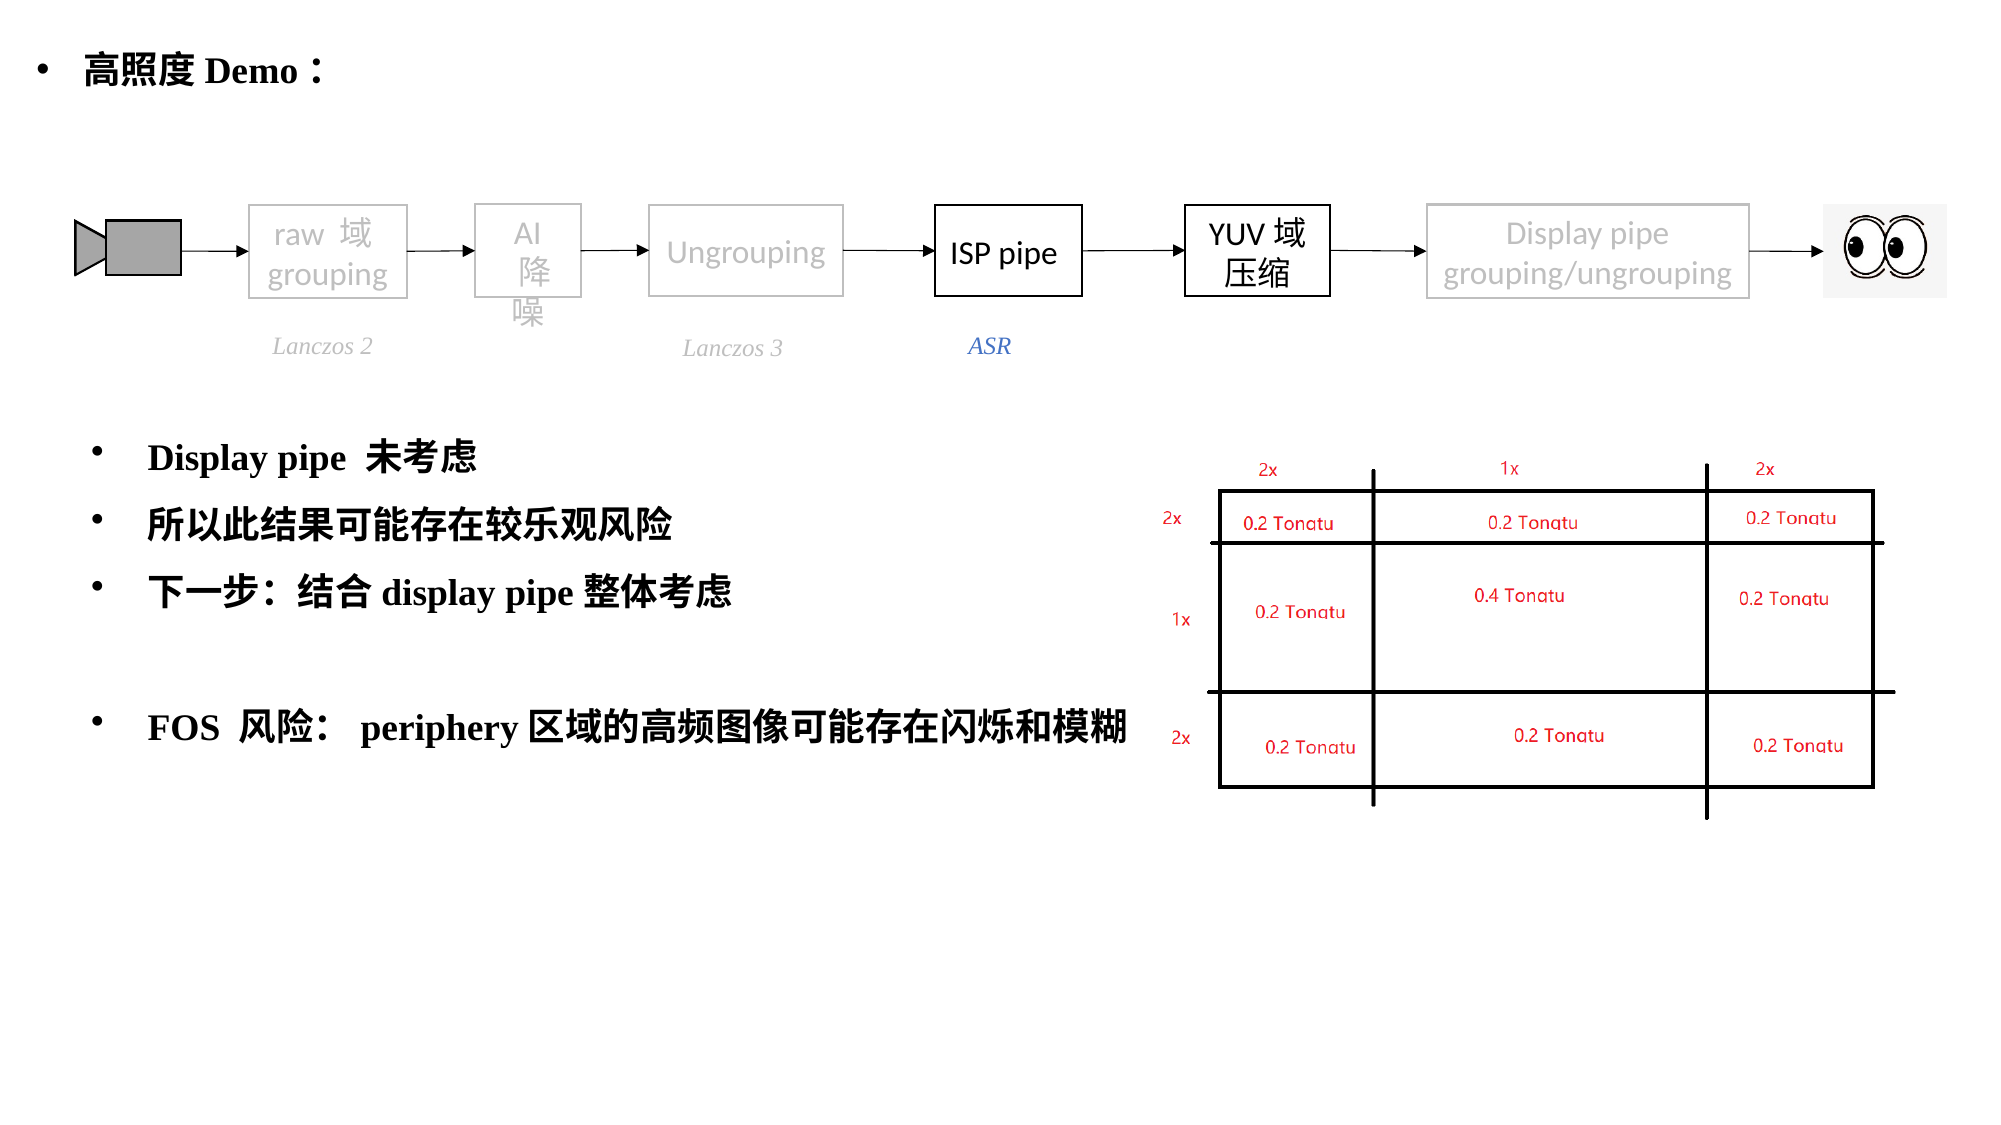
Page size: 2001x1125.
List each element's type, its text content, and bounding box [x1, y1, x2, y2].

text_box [75, 220, 181, 275]
text_box Display pipe 未考虑 所以此结果可能存在较乐观风险 下一步：结合display pipe整体考虑 FOS 风险：periphery区域的高频图像可能存在闪烁和模糊 [76, 403, 1143, 756]
text_box Display pipe grouping/ungrouping [1426, 203, 1750, 299]
text_box ASR [953, 321, 1039, 358]
text_box YUV域 压缩 [1184, 204, 1331, 297]
text_box ISP pipe [934, 204, 1083, 297]
text_box AI 降噪 [474, 203, 582, 298]
text_box Lanczos 2 [257, 321, 397, 366]
picture [1136, 433, 1930, 825]
text_box Ungrouping [648, 204, 844, 297]
picture [1823, 204, 1947, 298]
text_box 高照度Demo： [21, 15, 360, 99]
text_box raw 域grouping [248, 204, 408, 299]
text_box Lanczos 3 [667, 323, 807, 366]
